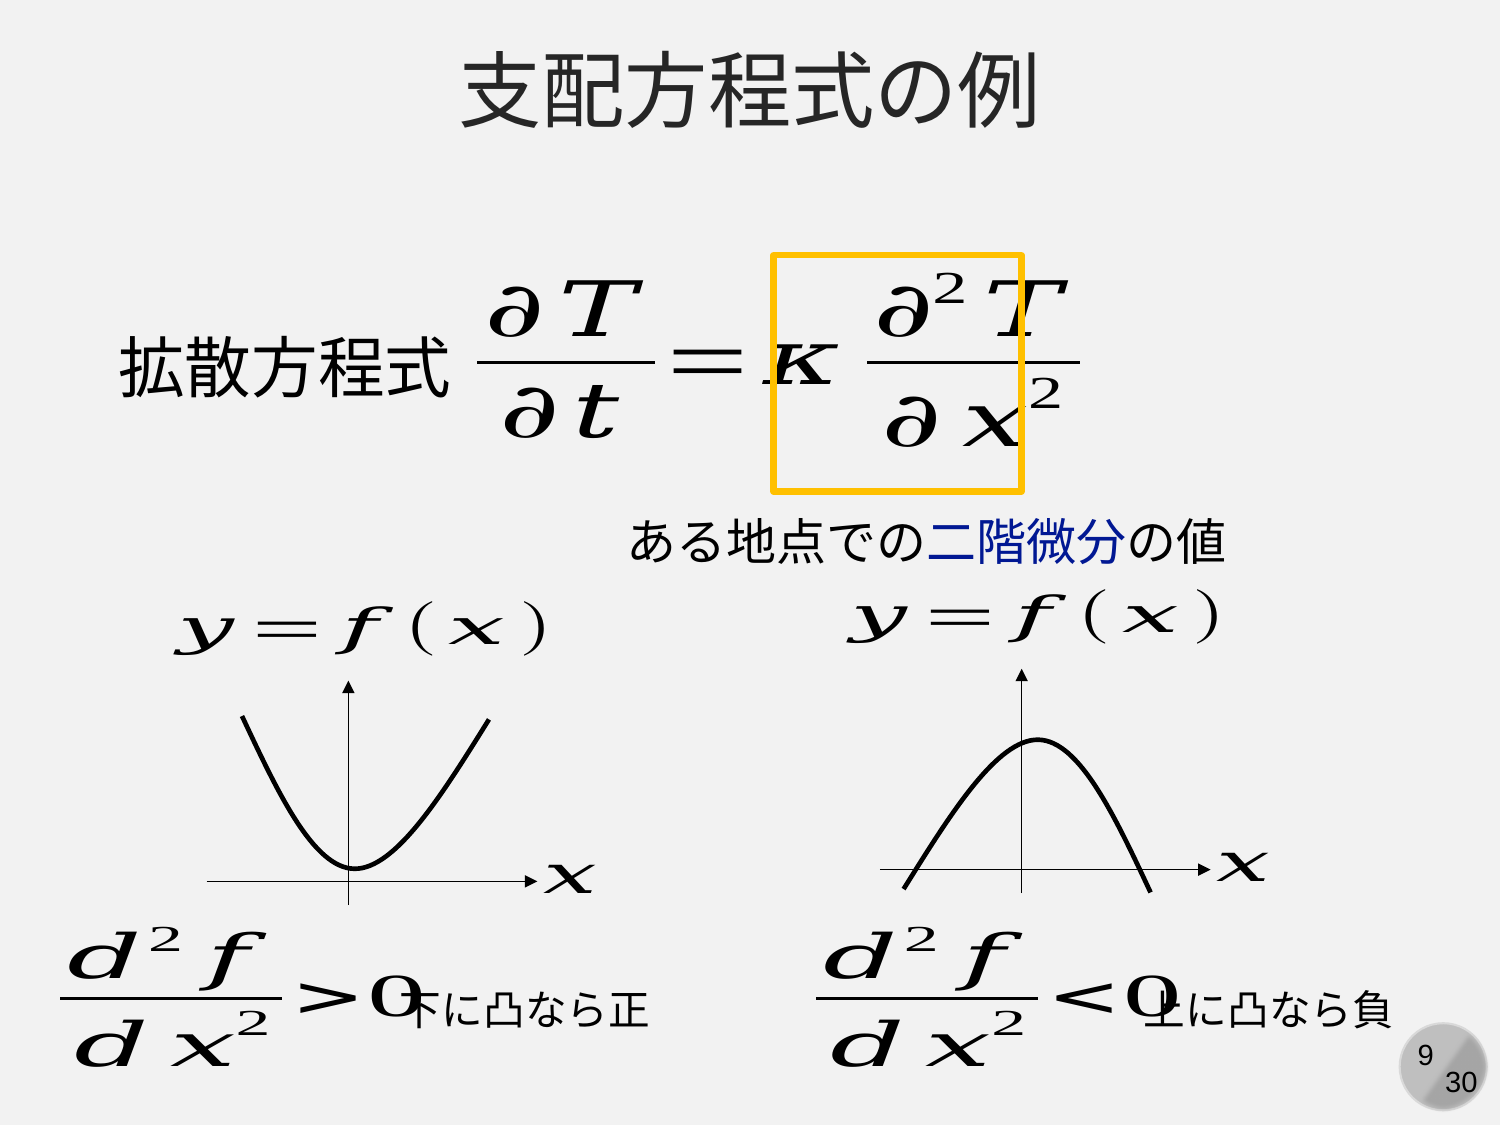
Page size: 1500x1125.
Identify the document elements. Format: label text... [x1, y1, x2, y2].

list 支配方程式の例 [0, 31, 1500, 155]
text_box 下に凸なら正 [384, 975, 666, 1041]
text_box [902, 870, 1021, 891]
text_box [914, 742, 1021, 869]
text_box 上に凸なら負 [1129, 975, 1410, 1041]
text_box [773, 254, 1023, 492]
text_box [241, 715, 348, 870]
text_box [349, 717, 490, 870]
text_box [1022, 738, 1141, 869]
text_box 拡散方程式 [103, 318, 467, 413]
text_box [1022, 870, 1152, 893]
text_box ある地点での二階微分の値 [611, 503, 1242, 579]
